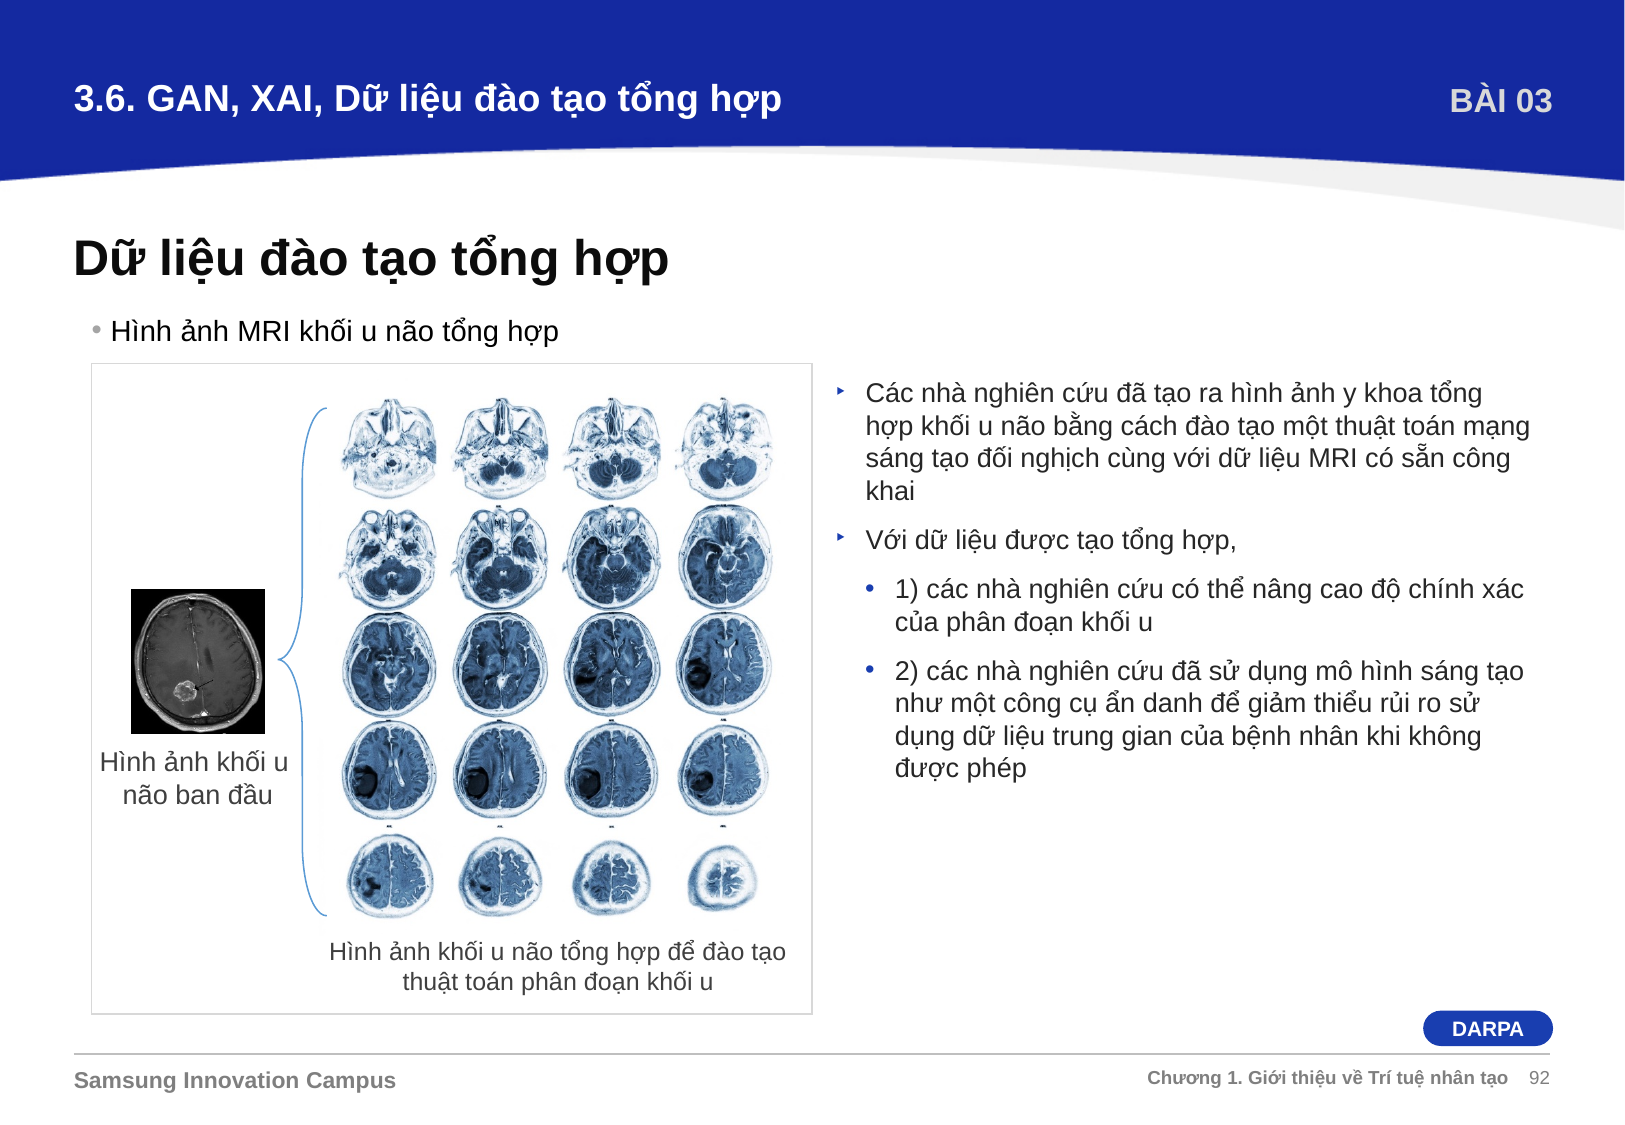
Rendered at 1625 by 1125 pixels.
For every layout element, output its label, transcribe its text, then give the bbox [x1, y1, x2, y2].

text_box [88, 363, 813, 1015]
text_box Hình ảnh MRI khối u não tổng hợp [91, 311, 1530, 348]
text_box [73, 73, 1554, 120]
text_box Dữ liệu đào tạo tổng hợp [73, 225, 1551, 286]
text_box Các nhà nghiên cứu đã tạo ra hình ảnh y khoa tổng hợp khối u não bằng cách đào tạo một thuật toán mạng sáng tạo đối nghịch cùng với dữ liệu MRI có sẵn công khai Với dữ liệu được tạo tổng hợp, 1) các nhà nghiên cứu có thể nâng cao độ chính xác của phân đoạn khối u 2) các nhà nghiên cứu đã sử dụng mô hình sáng tạo như một công cụ ẩn danh để giảm thiểu rủi ro sử dụng dữ liệu trung gian của bệnh nhân khi không được phép [835, 364, 1557, 795]
text_box DARPA [1423, 1010, 1554, 1047]
picture [0, 0, 1625, 1125]
